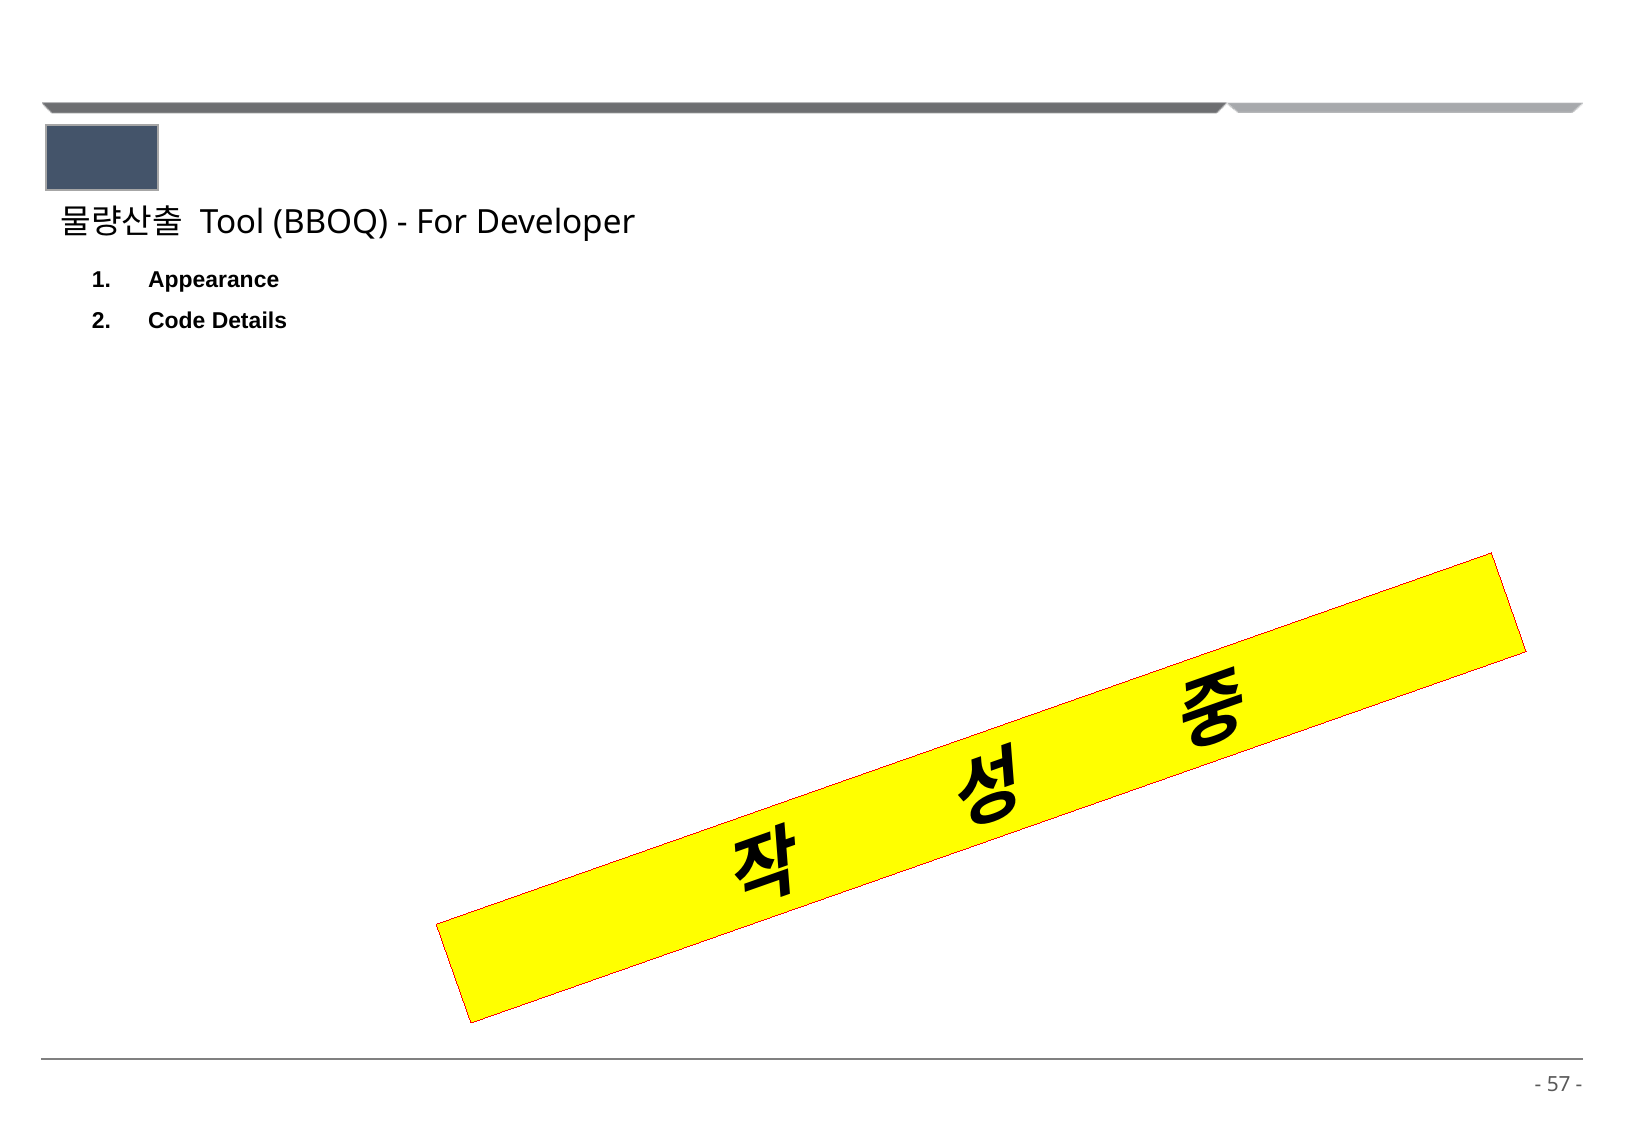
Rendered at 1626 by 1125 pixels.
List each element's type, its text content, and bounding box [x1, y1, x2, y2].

text_box 물량산출 Tool (BBOQ) - For Developer [45, 192, 769, 248]
picture [42, 102, 1583, 114]
text_box 작 성 중 [436, 552, 1527, 1023]
text_box 목차 [45, 124, 159, 191]
text_box Appearance Code Details [77, 243, 1375, 341]
